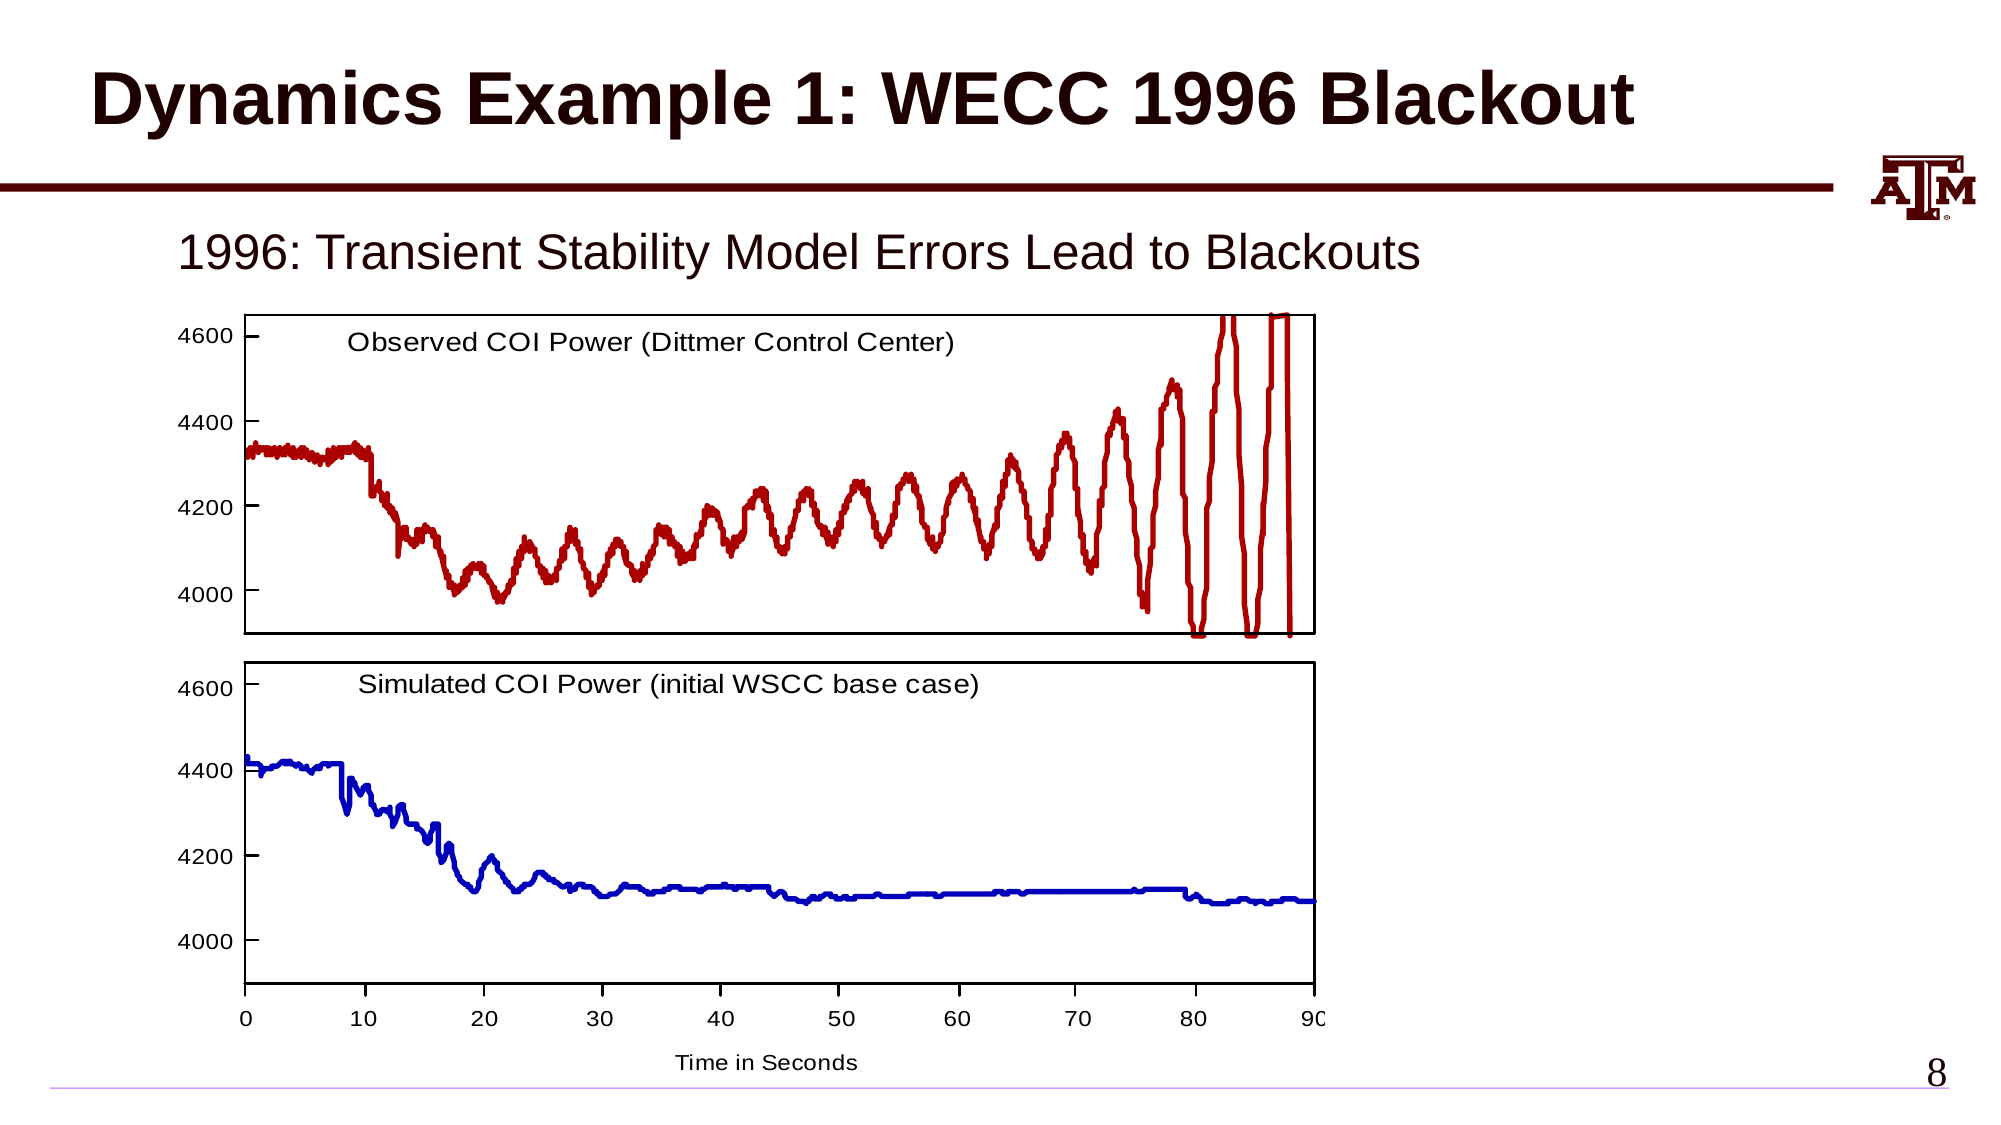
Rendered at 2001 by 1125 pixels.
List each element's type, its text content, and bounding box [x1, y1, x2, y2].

text_box 1996: Transient Stability Model Errors Lead to Blackouts [162, 212, 1475, 288]
picture [1856, 137, 1990, 238]
picture [174, 312, 1326, 1076]
title Dynamics Example 1: WECC 1996 Blackout [74, 12, 1909, 188]
text_box 7 [1862, 1037, 1963, 1113]
